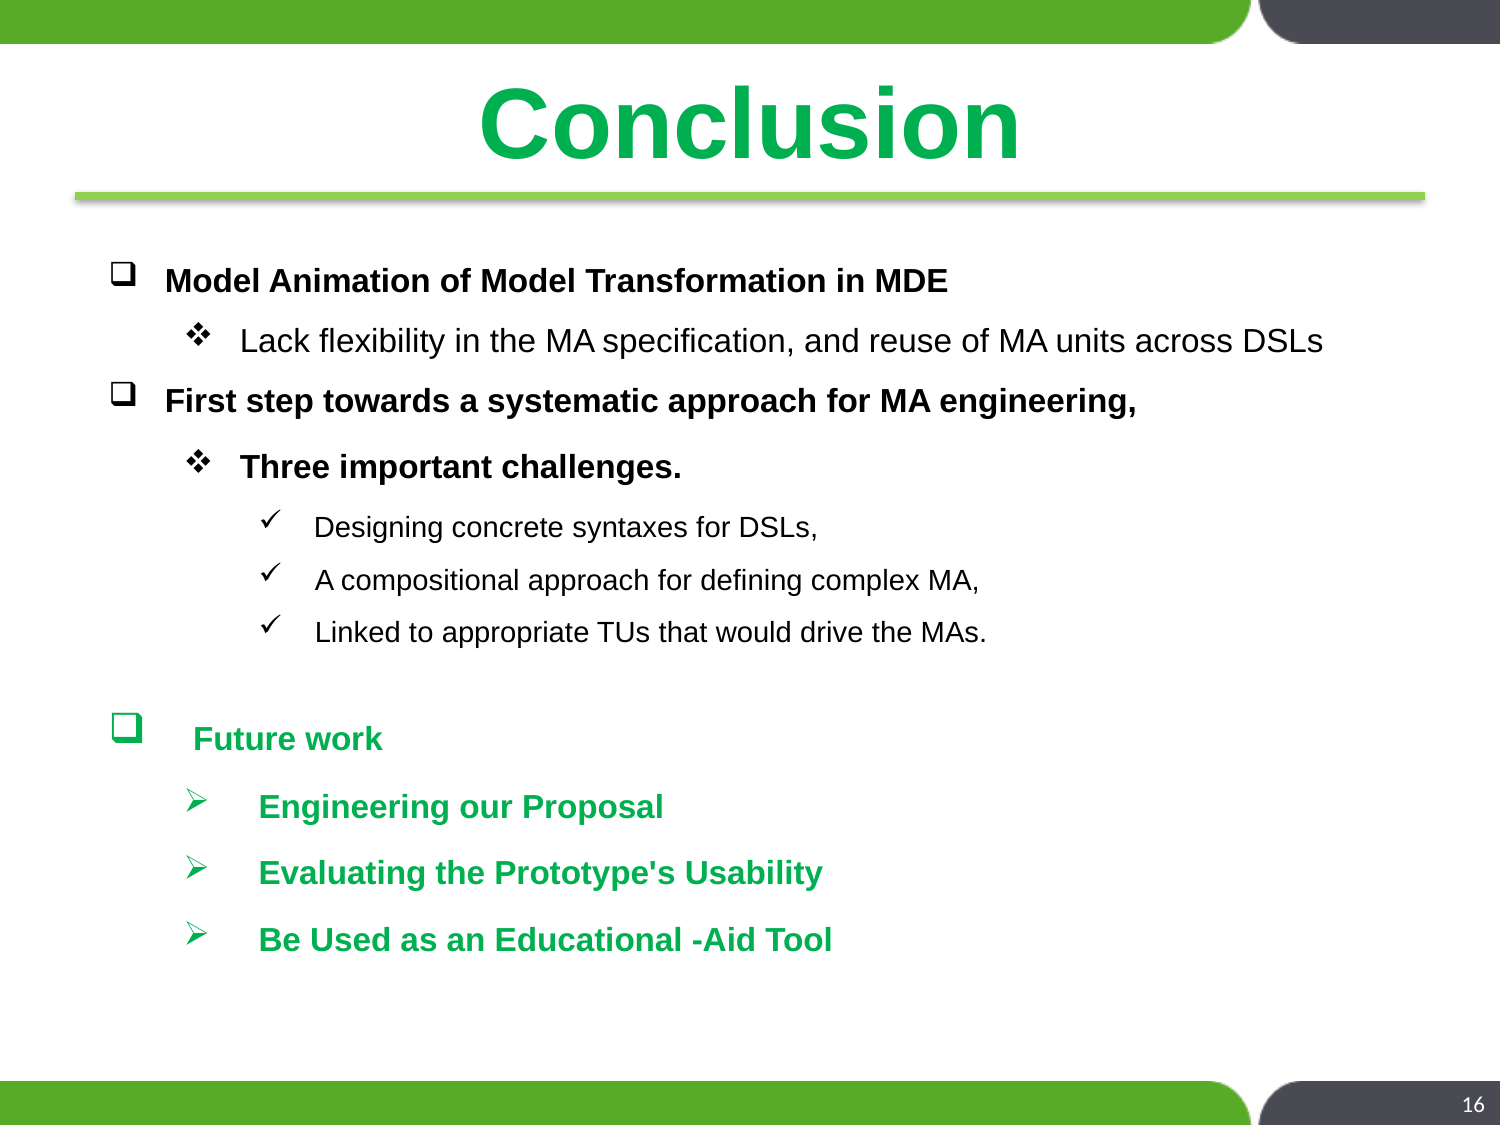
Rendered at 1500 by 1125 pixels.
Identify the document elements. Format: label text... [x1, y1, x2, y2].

title Conclusion [7, 50, 1495, 181]
text_box Model Animation of Model Transformation in MDE Lack ﬂexibility in the MA specification, and reuse of MA units across DSLs First step towards a systematic approach for MA engineering, Three important challenges. Designing concrete syntaxes for DSLs, A compositional approach for defining complex MA, Linked to appropriate TUs that would drive the MAs. Future work Engineering our Proposal Evaluating the Prototype's Usability Be Used as an Educational -Aid Tool [18, 231, 1500, 966]
slide_number 16 [1267, 1081, 1500, 1125]
